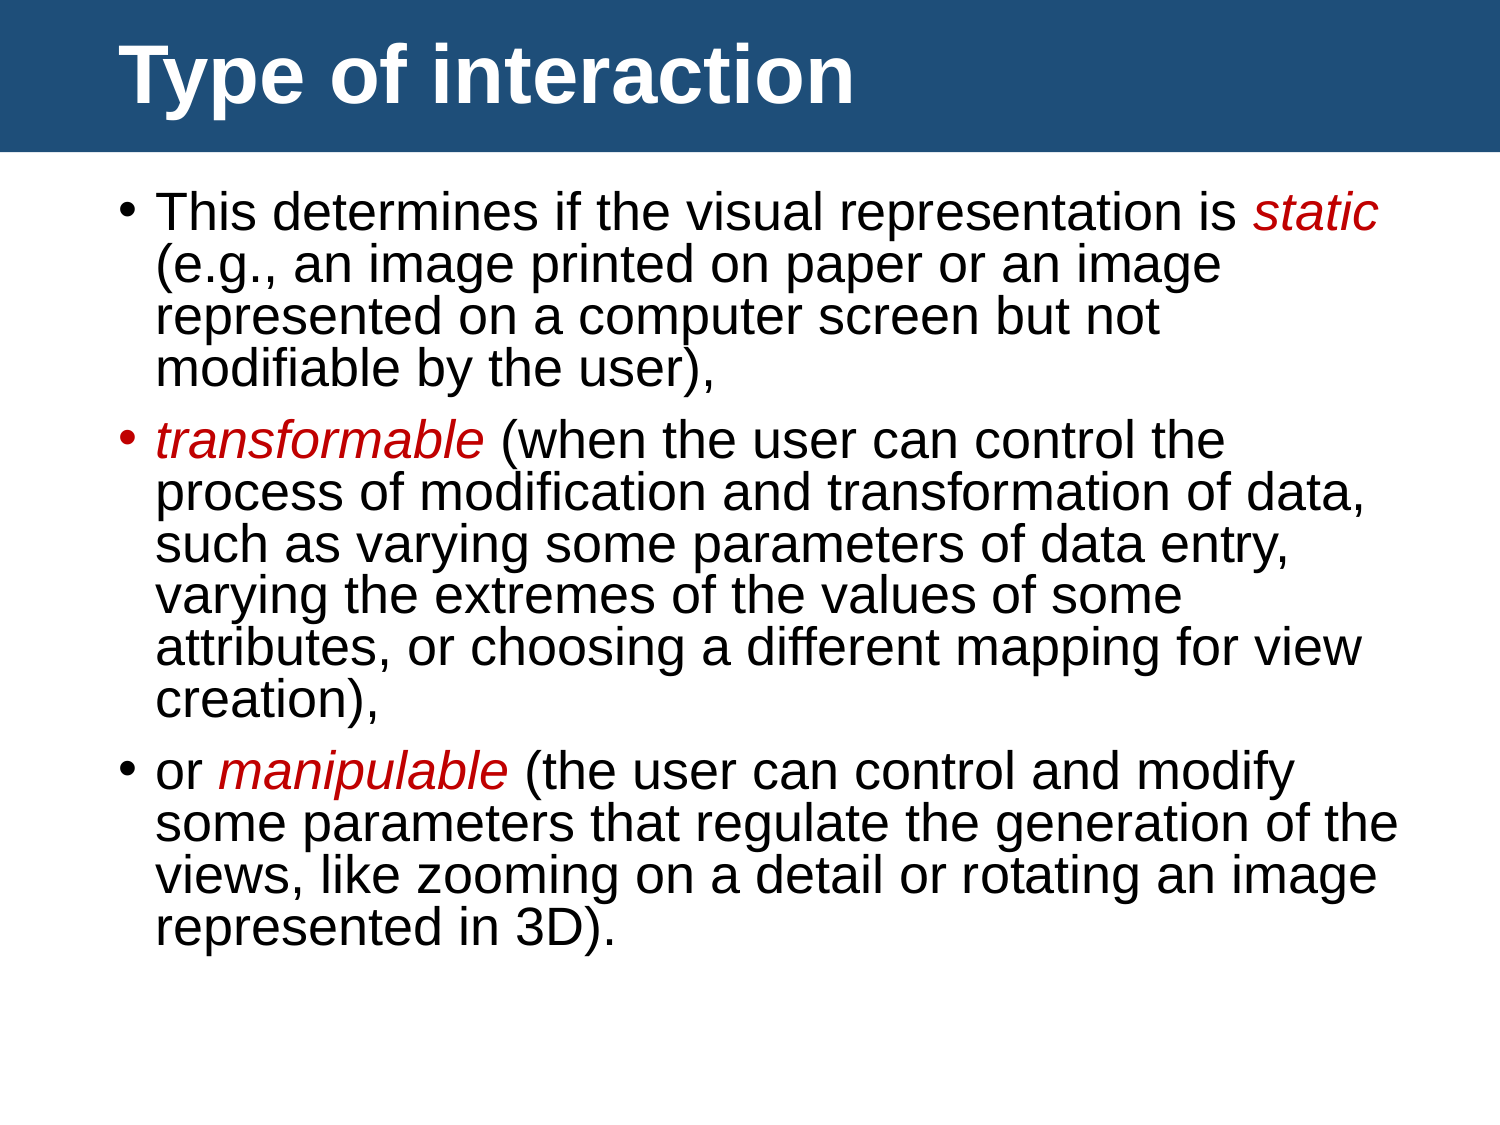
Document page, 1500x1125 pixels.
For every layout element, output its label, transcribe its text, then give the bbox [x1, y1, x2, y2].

list This determines if the visual representation is static (e.g., an image printed on paper or an image represented on a computer screen but not modifiable by the user), transformable (when the user can control the process of modification and transformation of data, such as varying some parameters of data entry, varying the extremes of the values of some attributes, or choosing a different mapping for view creation), or manipulable (the user can control and modify some parameters that regulate the generation of the views, like zooming on a detail or rotating an image represented in 3D). [103, 181, 1417, 1008]
title Type of interaction [103, 29, 1417, 125]
